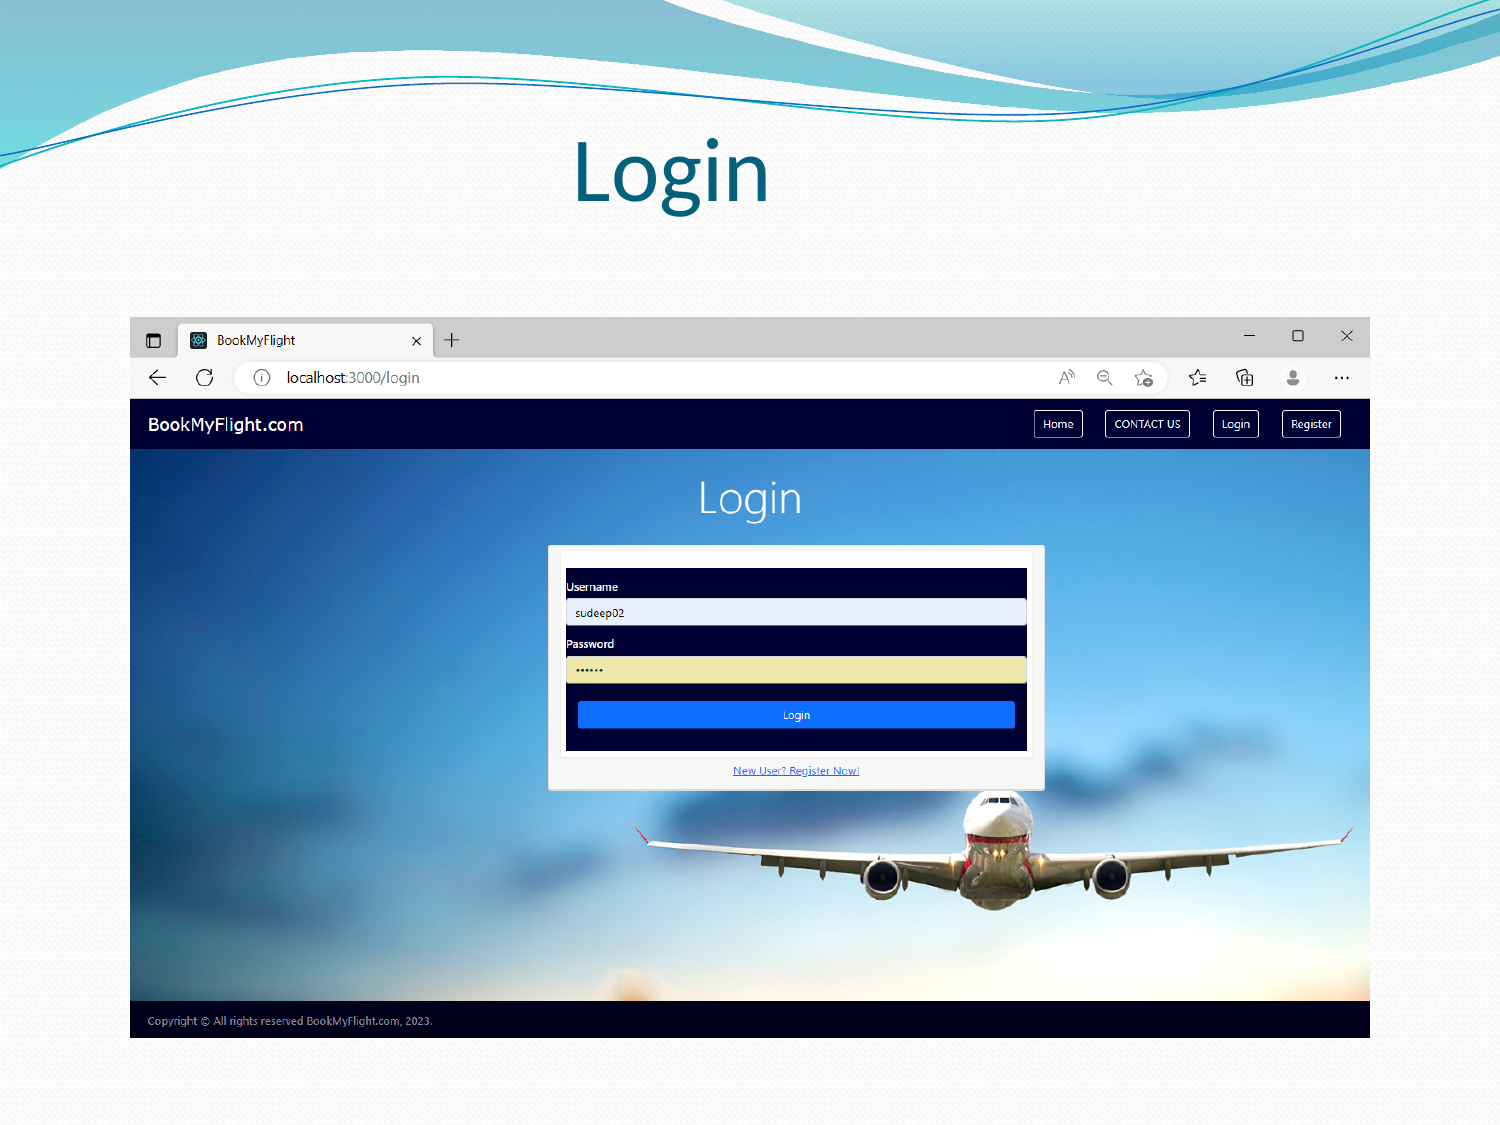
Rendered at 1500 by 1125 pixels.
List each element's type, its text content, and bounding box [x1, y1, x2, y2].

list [129, 317, 1370, 1038]
title Login [572, 101, 928, 221]
